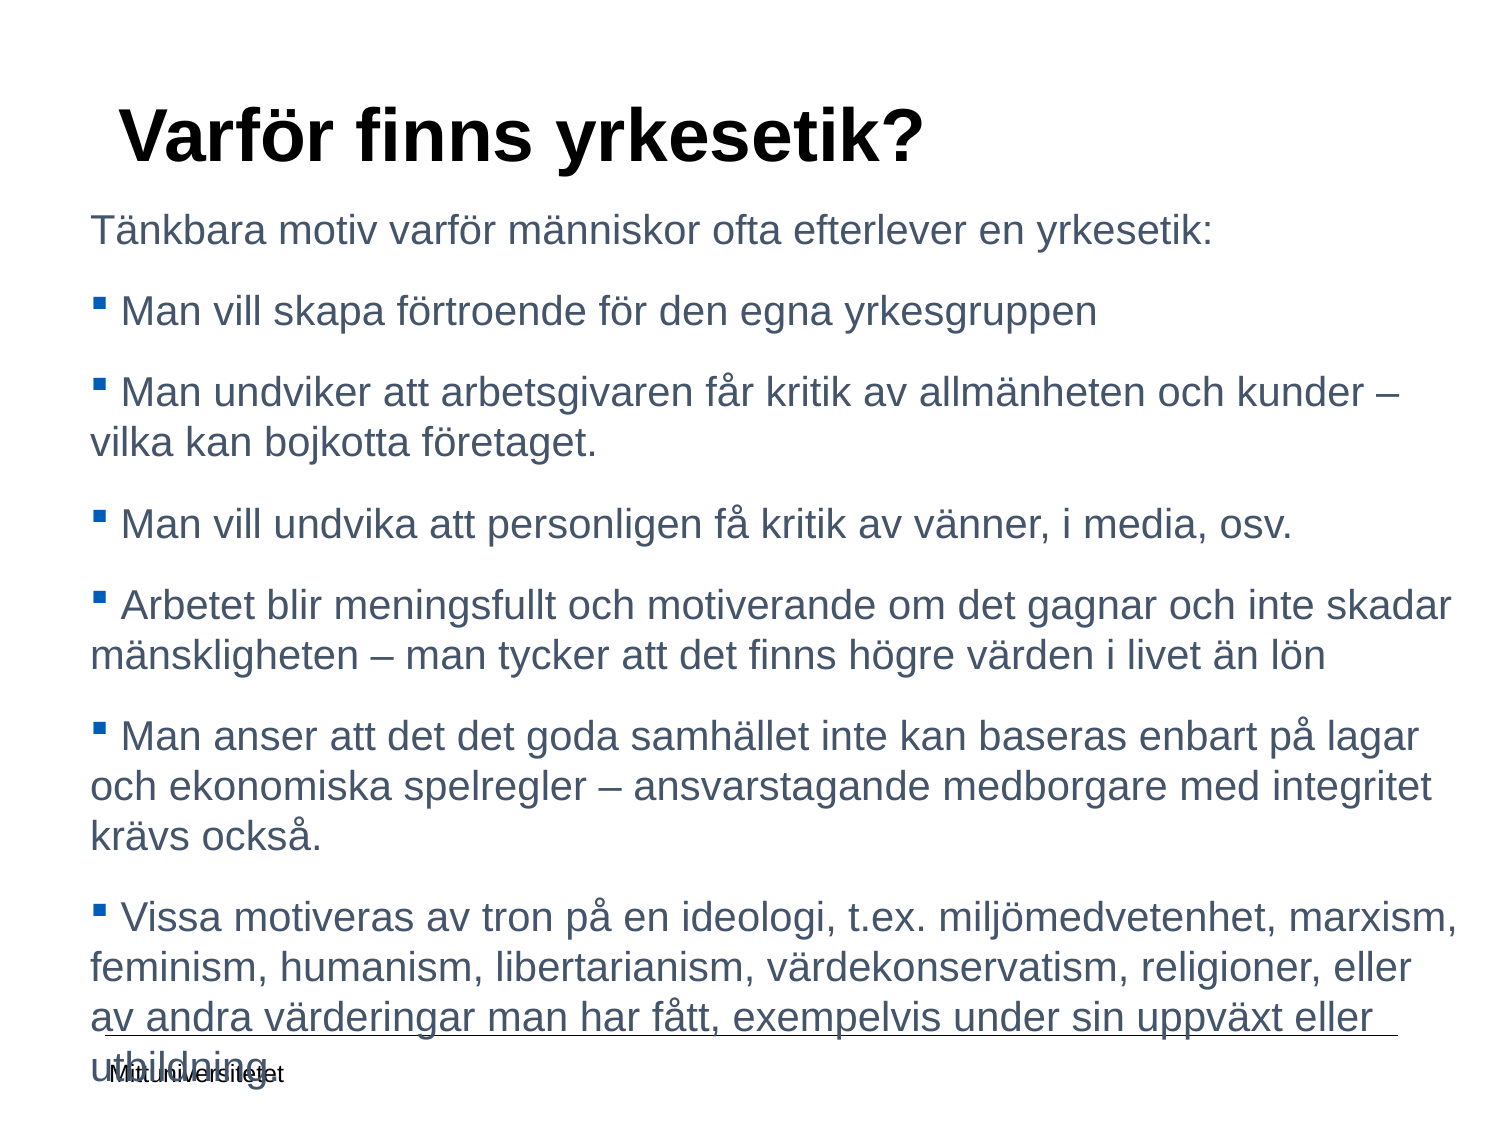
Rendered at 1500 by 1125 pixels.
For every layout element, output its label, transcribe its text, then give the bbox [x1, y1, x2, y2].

list Tänkbara motiv varför människor ofta efterlever en yrkesetik: Man vill skapa förtroende för den egna yrkesgruppen Man undviker att arbetsgivaren får kritik av allmänheten och kunder – vilka kan bojkotta företaget. Man vill undvika att personligen få kritik av vänner, i media, osv. Arbetet blir meningsfullt och motiverande om det gagnar och inte skadar mänskligheten – man tycker att det finns högre värden i livet än lön Man anser att det det goda samhället inte kan baseras enbart på lagar och ekonomiska spelregler – ansvarstagande medborgare med integritet krävs också. Vissa motiveras av tron på en ideologi, t.ex. miljömedvetenhet, marxism, feminism, humanism, libertarianism, värdekonservatism, religioner, eller av andra värderingar man har fått, exempelvis under sin uppväxt eller utbildning. [75, 195, 1475, 938]
title Varför finns yrkesetik? [103, 93, 1402, 195]
